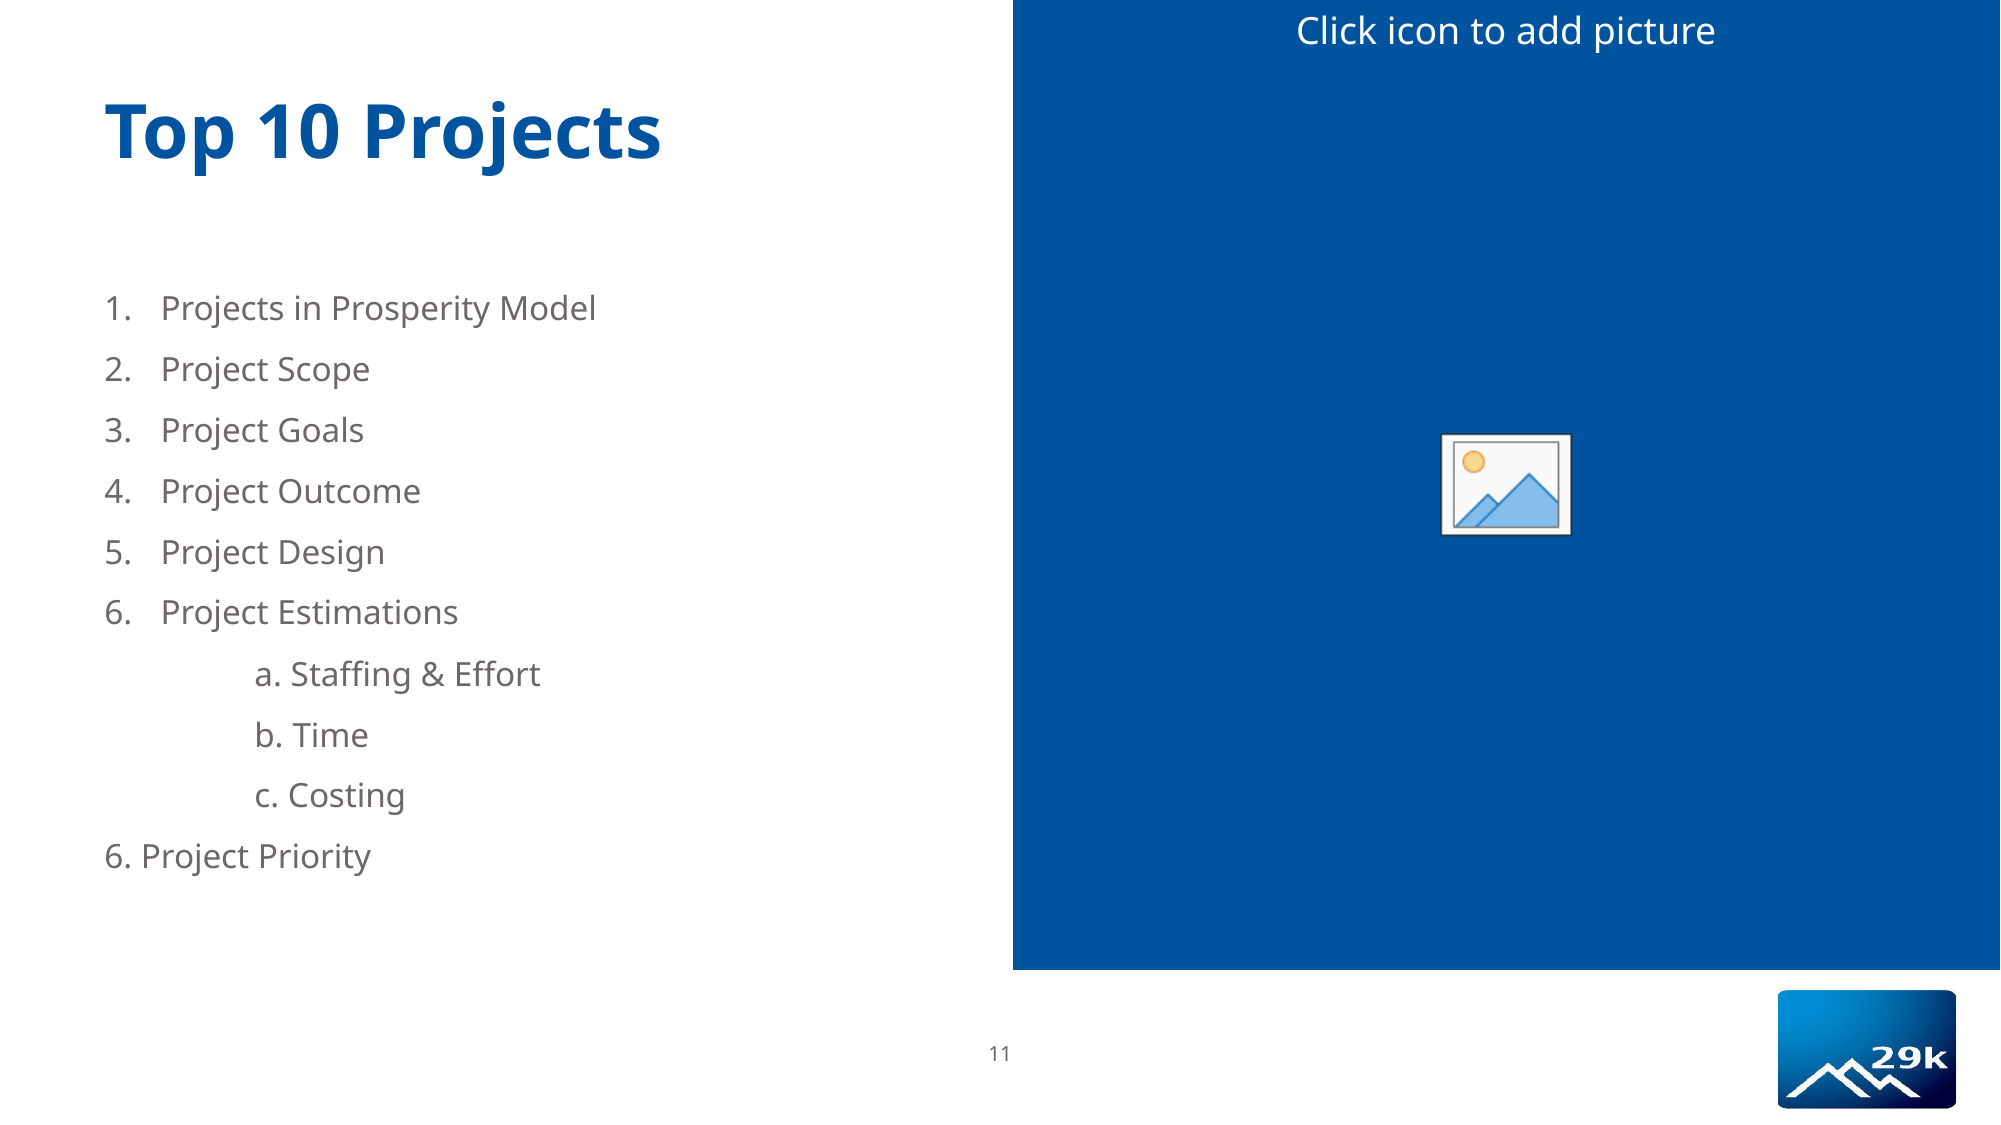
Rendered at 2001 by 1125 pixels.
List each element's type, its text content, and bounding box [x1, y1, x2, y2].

list Projects in Prosperity Model Project Scope Project Goals Project Outcome Project Design Project Estimations a. Staffing & Effort b. Time c. Costing 6. Project Priority [104, 291, 987, 946]
title Top 10 Projects [104, 94, 987, 191]
picture [1012, 0, 2000, 971]
picture [1778, 989, 1958, 1109]
